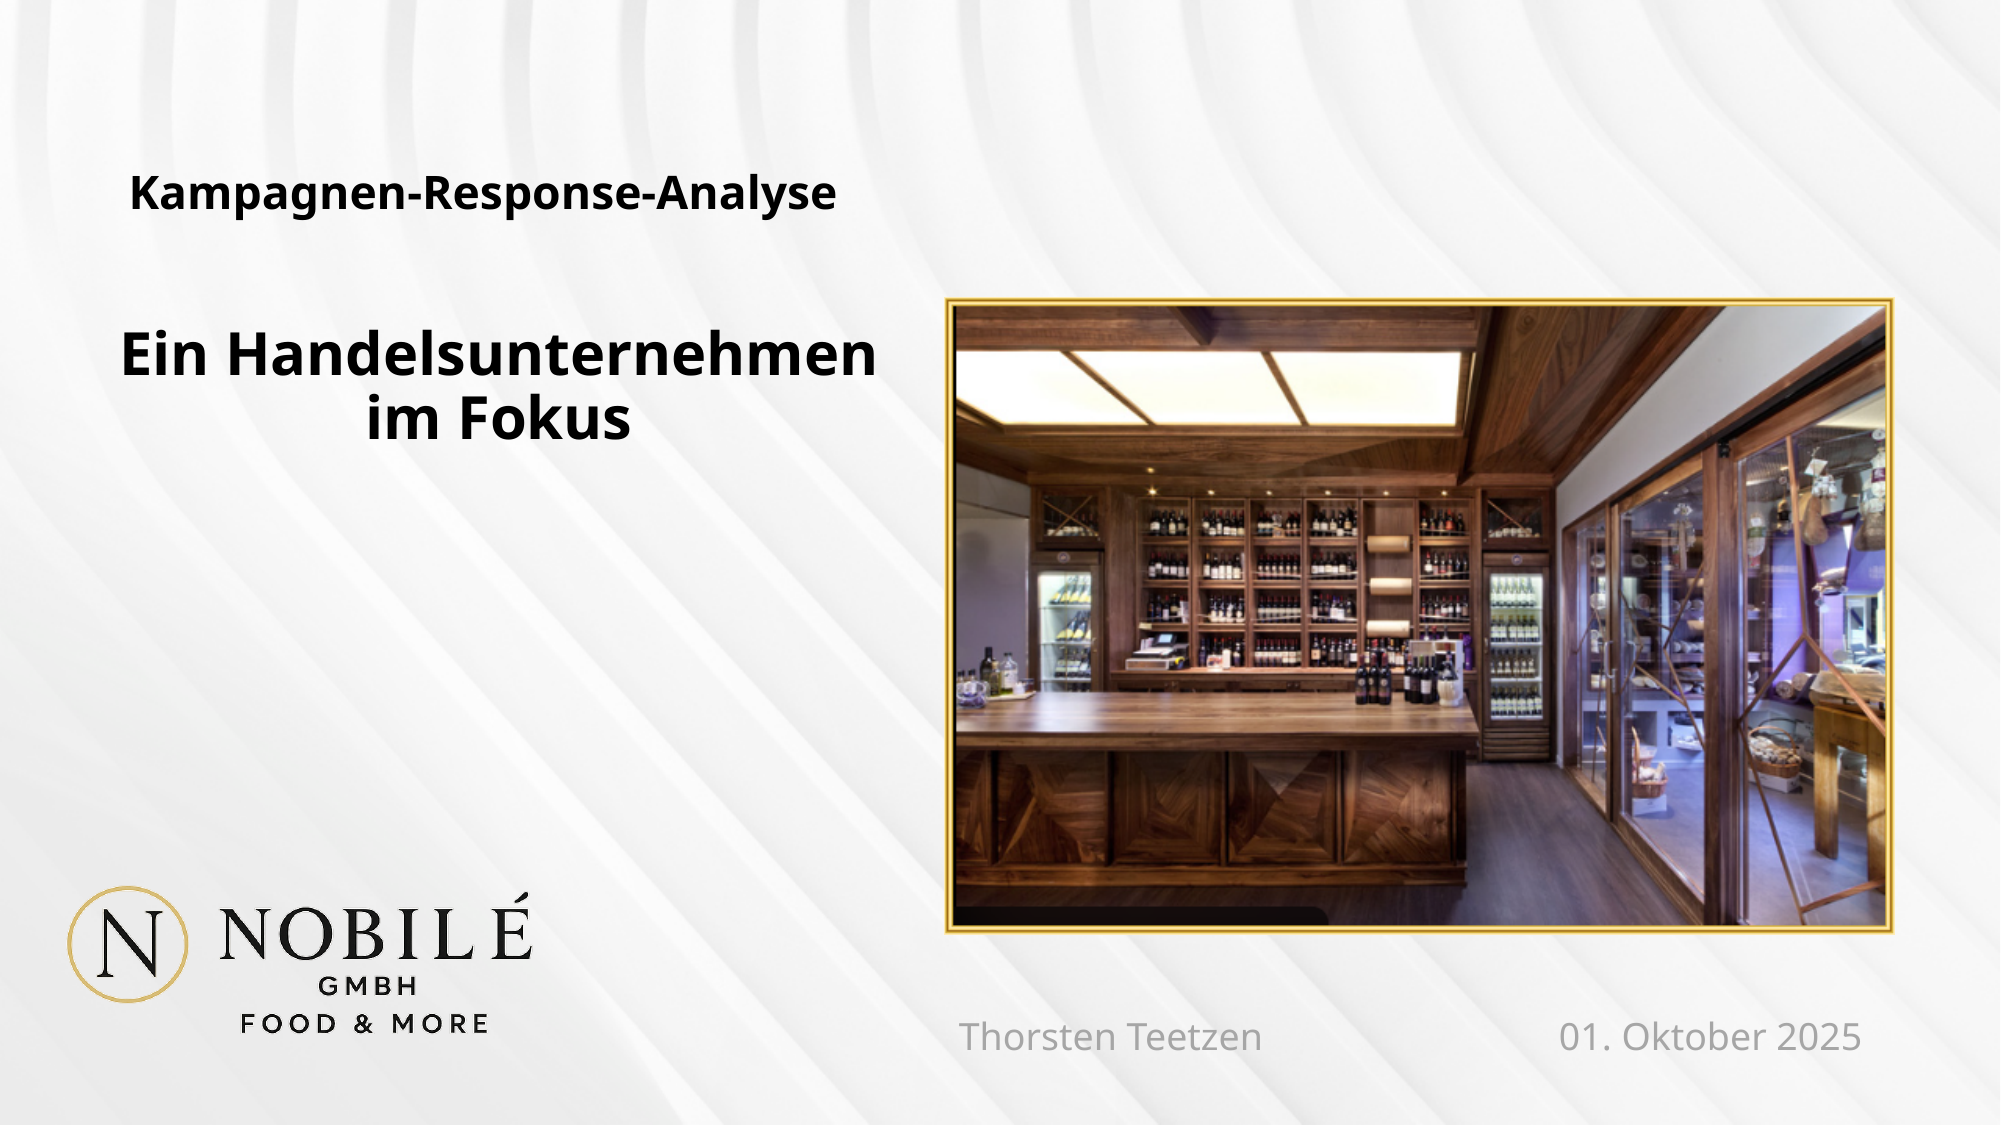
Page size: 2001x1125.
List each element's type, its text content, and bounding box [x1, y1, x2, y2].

subtitle Ein Handelsunternehmen im Fokus [83, 316, 915, 465]
title Kampagnen-Response-Analyse [113, 58, 1911, 227]
text_box Thorsten Teetzen 01. Oktober 2025 [944, 1005, 1911, 1066]
picture [0, 0, 2001, 1125]
